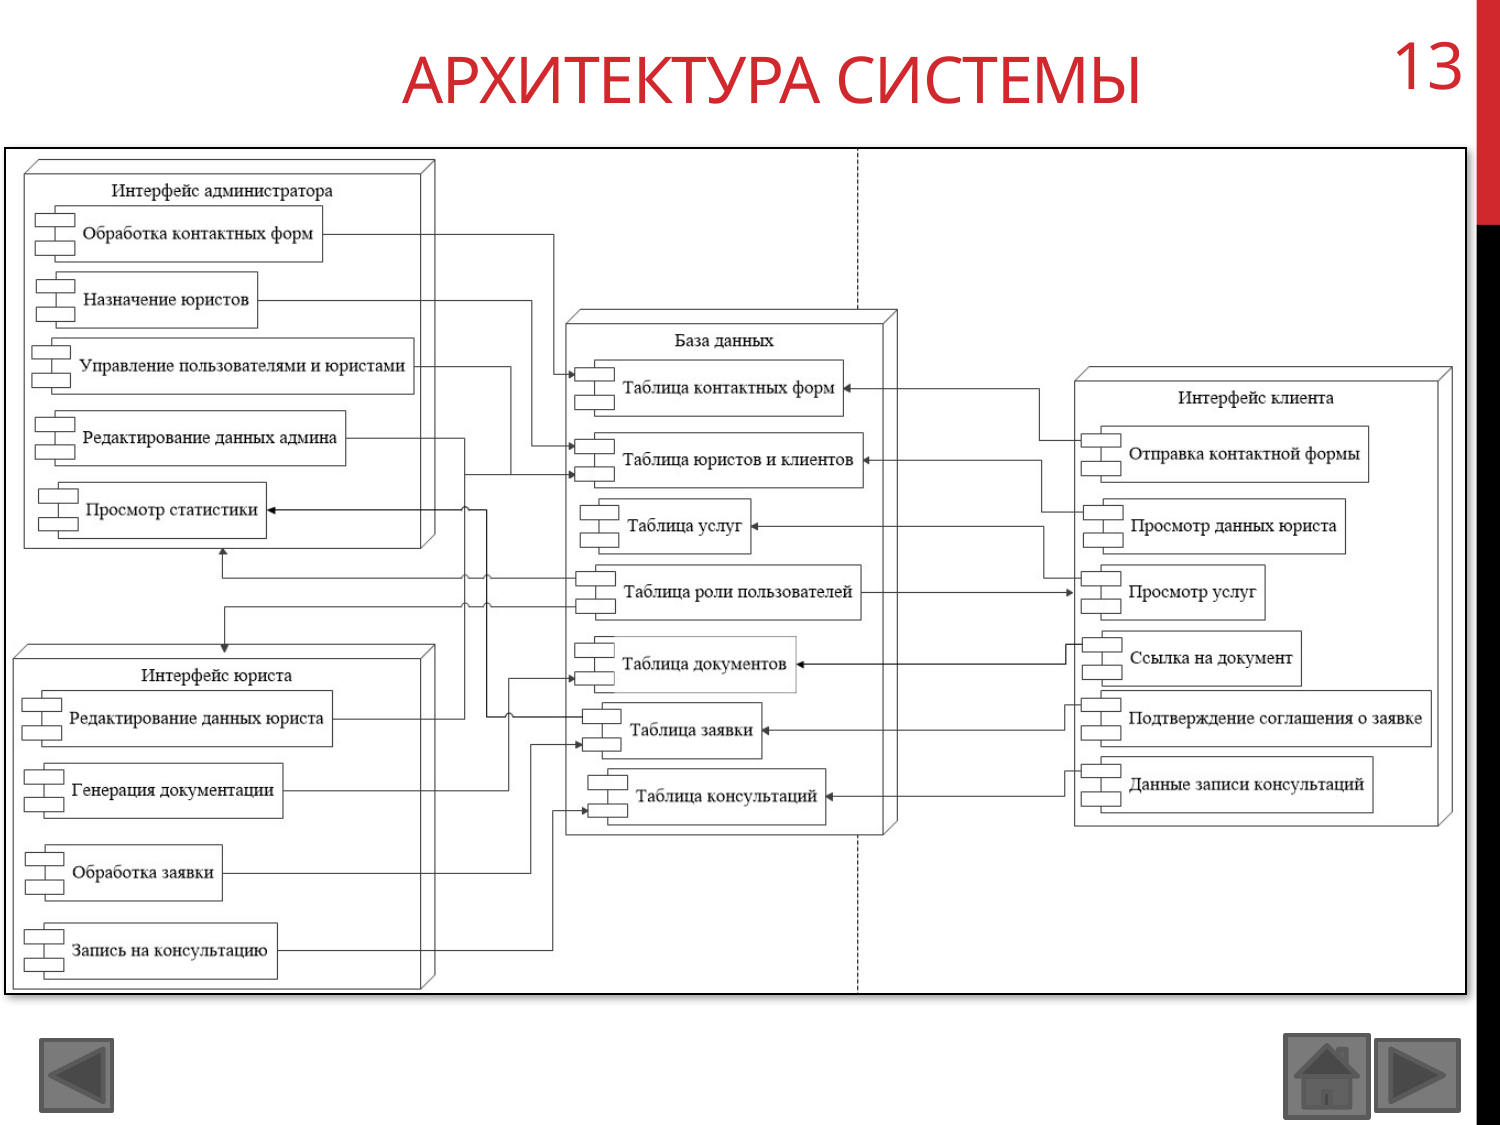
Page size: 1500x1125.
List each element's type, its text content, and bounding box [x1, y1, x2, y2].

text_box [1283, 1033, 1371, 1120]
picture [5, 148, 1466, 994]
title Архитектура системы [230, 30, 1317, 124]
text_box 13 [1375, 0, 1483, 110]
text_box [39, 1038, 114, 1113]
text_box [1374, 1038, 1461, 1113]
